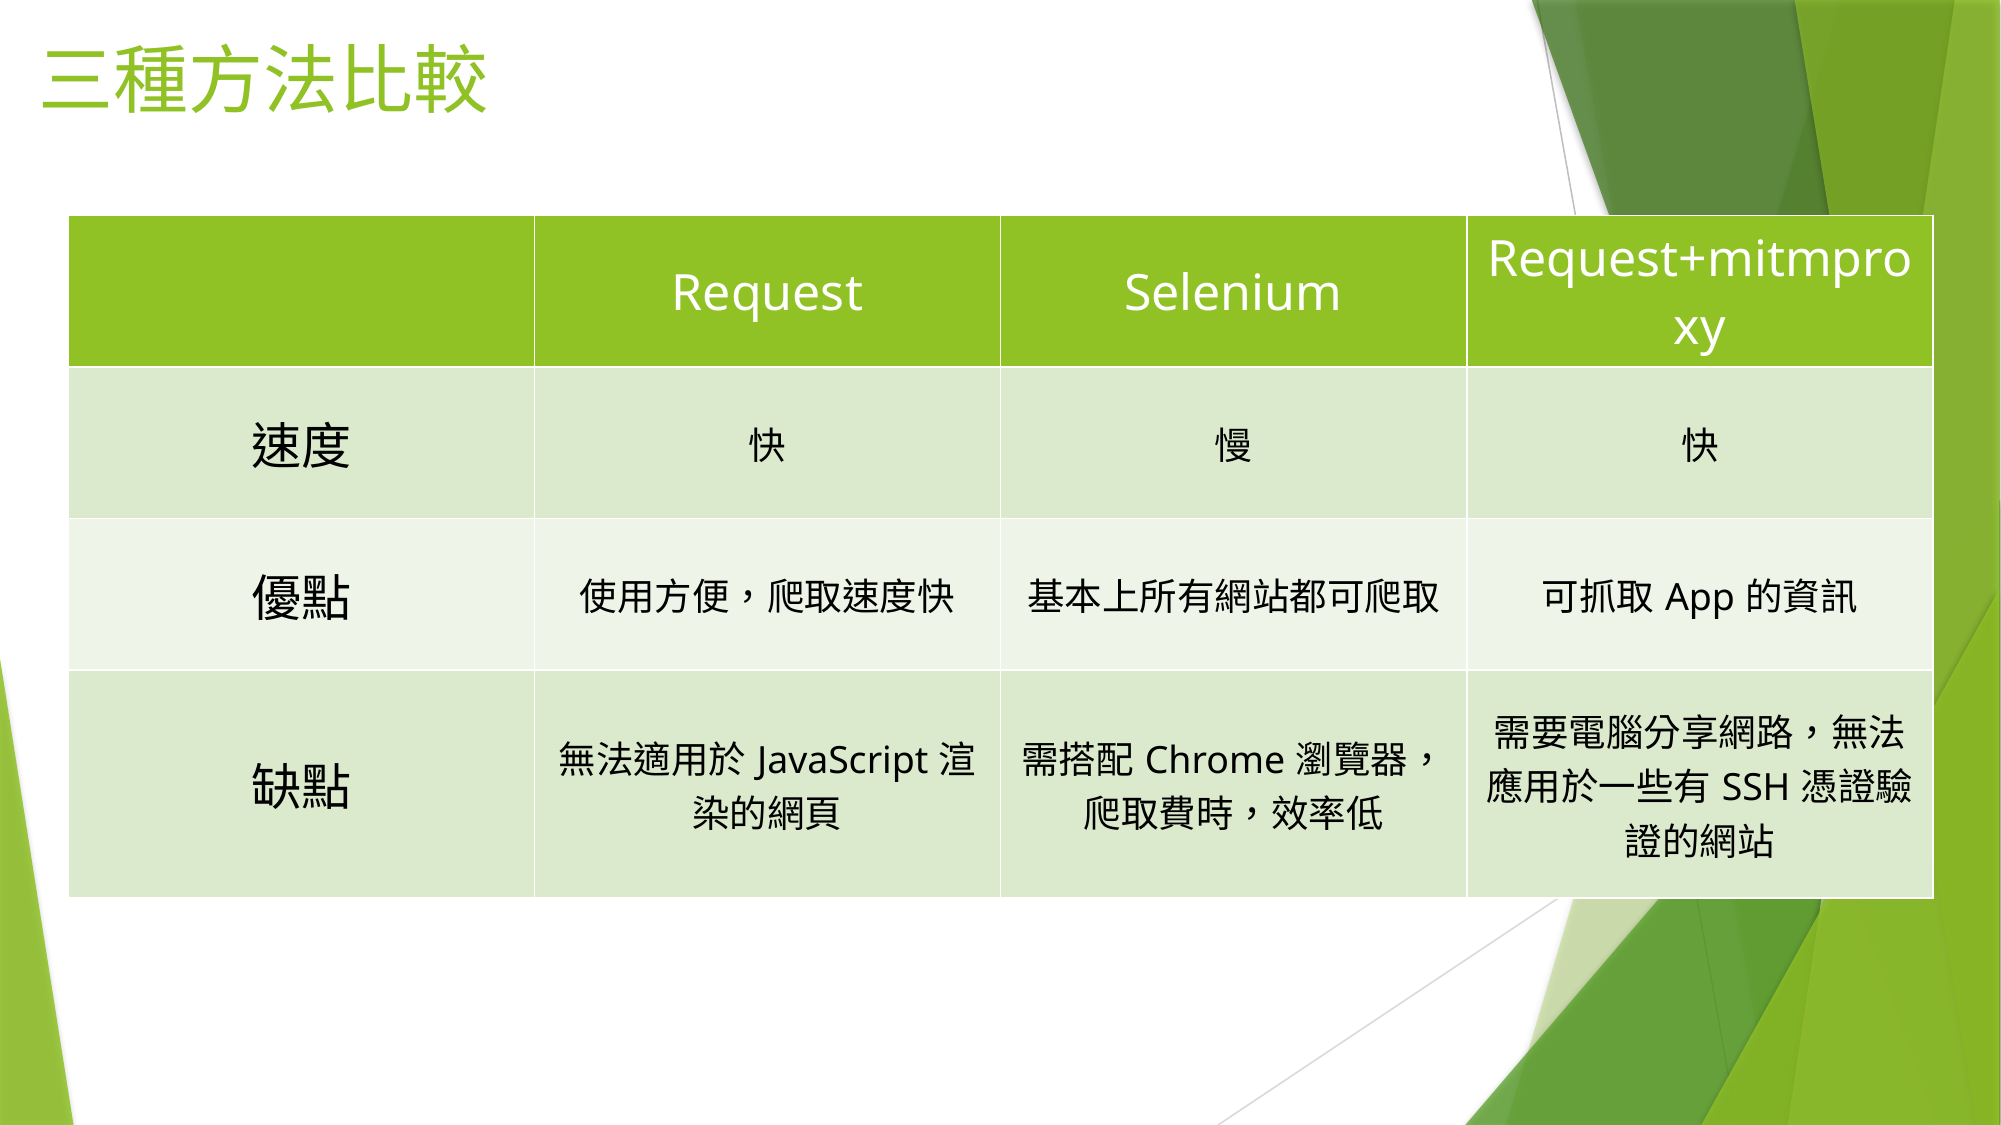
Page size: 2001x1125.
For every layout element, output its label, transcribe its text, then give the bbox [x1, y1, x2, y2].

table_cell 需要電腦分享網路，無法應用於一些有SSH憑證驗證的網站 [1468, 671, 1932, 897]
table_cell 無法適用於JavaScript渲染的網頁 [535, 671, 1000, 897]
table_cell 缺點 [69, 671, 534, 897]
table_cell 需搭配Chrome瀏覽器，爬取費時，效率低 [1001, 671, 1466, 897]
table_cell 可抓取App的資訊 [1468, 519, 1932, 669]
title 三種方法比較 [23, 25, 968, 211]
table_cell 快 [1468, 368, 1932, 518]
table_header Selenium [1001, 216, 1466, 366]
table_cell 快 [535, 368, 1000, 518]
table_cell 速度 [69, 368, 534, 518]
table_cell 慢 [1001, 368, 1466, 518]
table_header [69, 216, 534, 366]
table_cell 基本上所有網站都可爬取 [1001, 519, 1466, 669]
table_cell 使用方便，爬取速度快 [535, 519, 1000, 669]
table_header Request [535, 216, 1000, 366]
table_cell 優點 [69, 519, 534, 669]
table_header Request+mitmproxy [1468, 216, 1932, 366]
